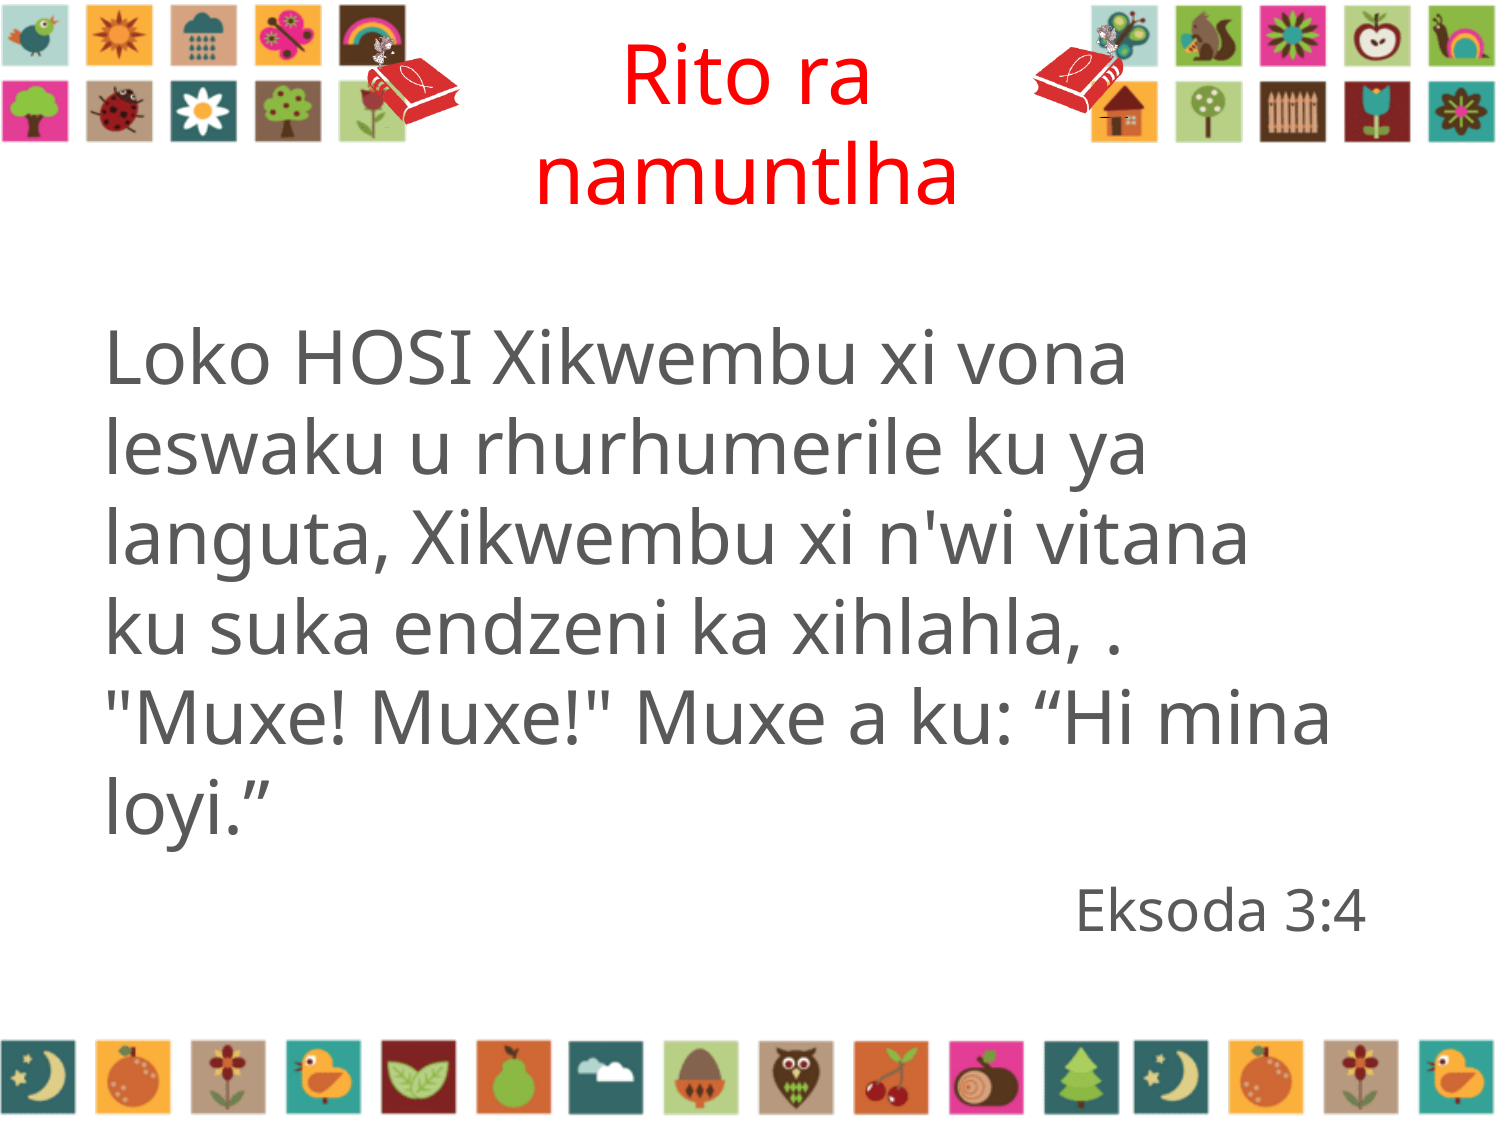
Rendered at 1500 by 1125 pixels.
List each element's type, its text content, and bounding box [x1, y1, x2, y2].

text_box Eksoda 3:4 [749, 865, 1382, 951]
text_box Loko HOSI Xikwembu xi vona leswaku u rhurhumerile ku ya languta, Xikwembu xi n'wi vitana ku suka endzeni ka xihlahla, . "Muxe! Muxe!" Muxe a ku: “Hi mina loyi.” [88, 302, 1436, 948]
picture [0, 3, 492, 150]
text_box Rito ra namuntlha [414, 13, 1080, 229]
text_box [0, 1028, 1500, 1118]
picture [1001, 3, 1500, 150]
